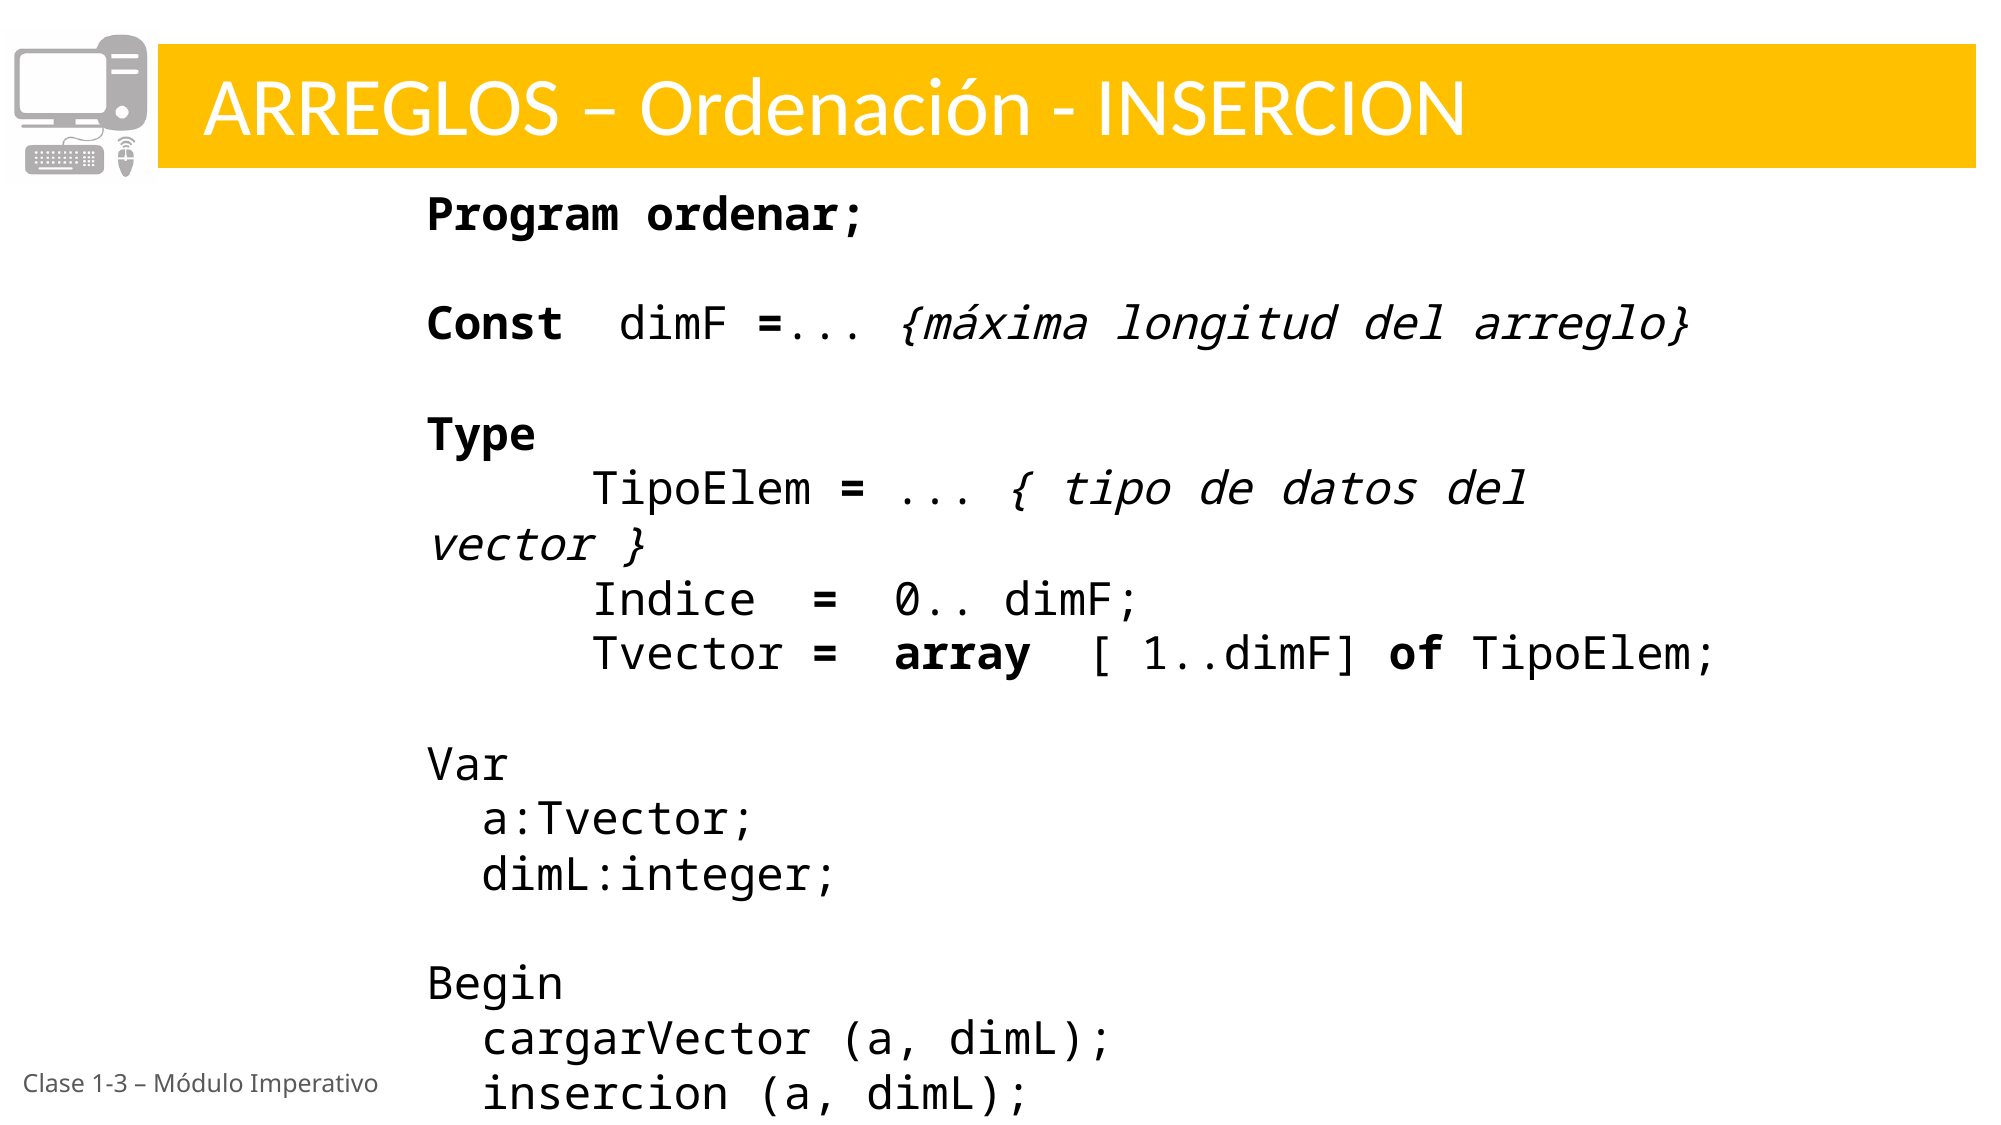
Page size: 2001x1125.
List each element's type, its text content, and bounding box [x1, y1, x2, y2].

text_box ARREGLOS – Ordenación - INSERCION [188, 44, 1599, 160]
text_box Clase 1-3 – Módulo Imperativo [7, 1046, 483, 1118]
text_box Program ordenar; Const dimF =... {máxima longitud del arreglo} Type TipoElem = ... { tipo de datos del vector } Indice = 0.. dimF; Tvector = array [ 1..dimF] of TipoElem; Var a:Tvector; dimL:integer; Begin cargarVector (a, dimL); insercion (a, dimL); End. [411, 176, 1766, 1125]
text_box [163, 45, 1976, 167]
picture [3, 28, 158, 183]
